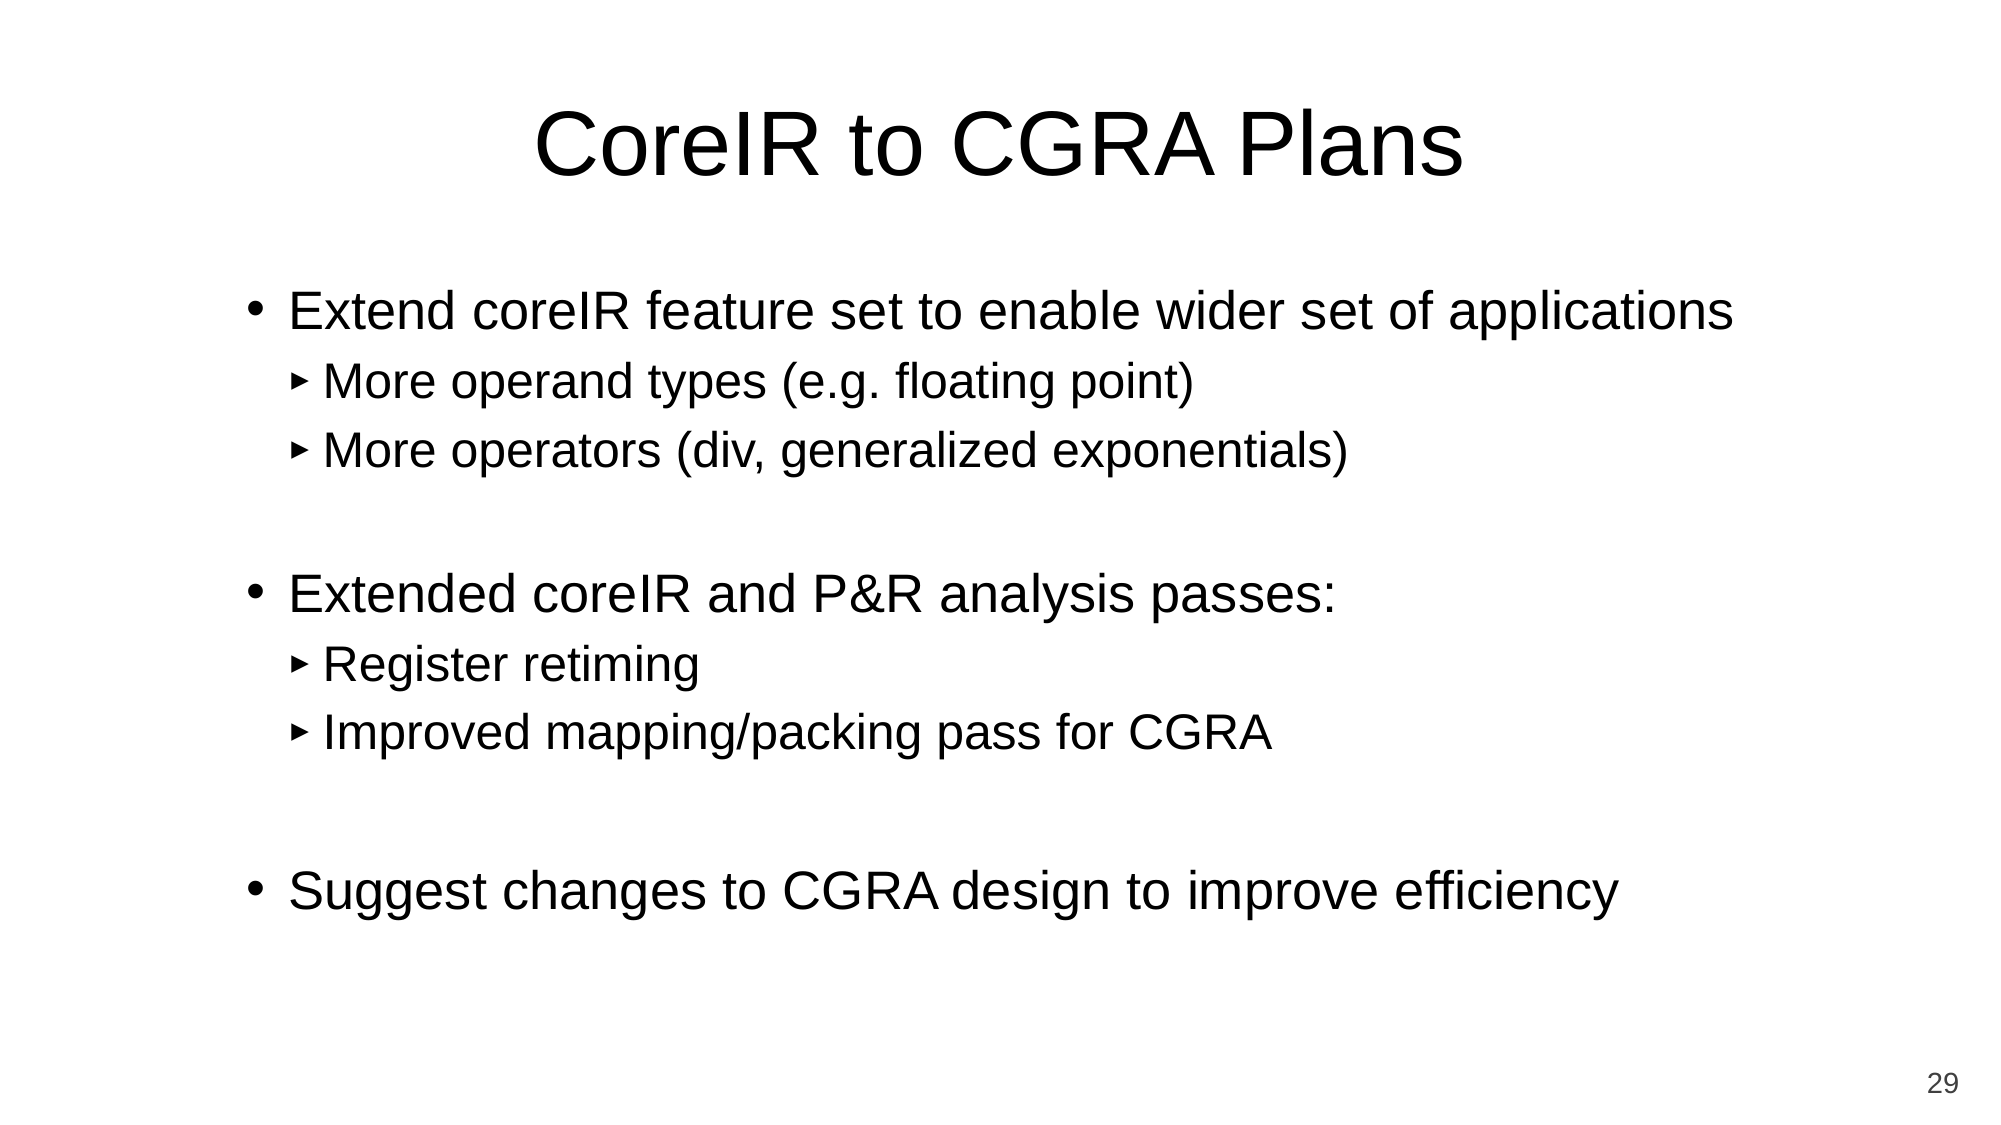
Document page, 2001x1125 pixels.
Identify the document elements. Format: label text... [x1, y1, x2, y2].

list Extend coreIR feature set to enable wider set of applications More operand types (e.g. floating point) More operators (div, generalized exponentials) Extended coreIR and P&R analysis passes: Register retiming Improved mapping/packing pass for CGRA Suggest changes to CGRA design to improve efficiency [216, 262, 1900, 1005]
title CoreIR to CGRA Plans [99, 45, 1900, 233]
slide_number 29 [1507, 1056, 1974, 1117]
